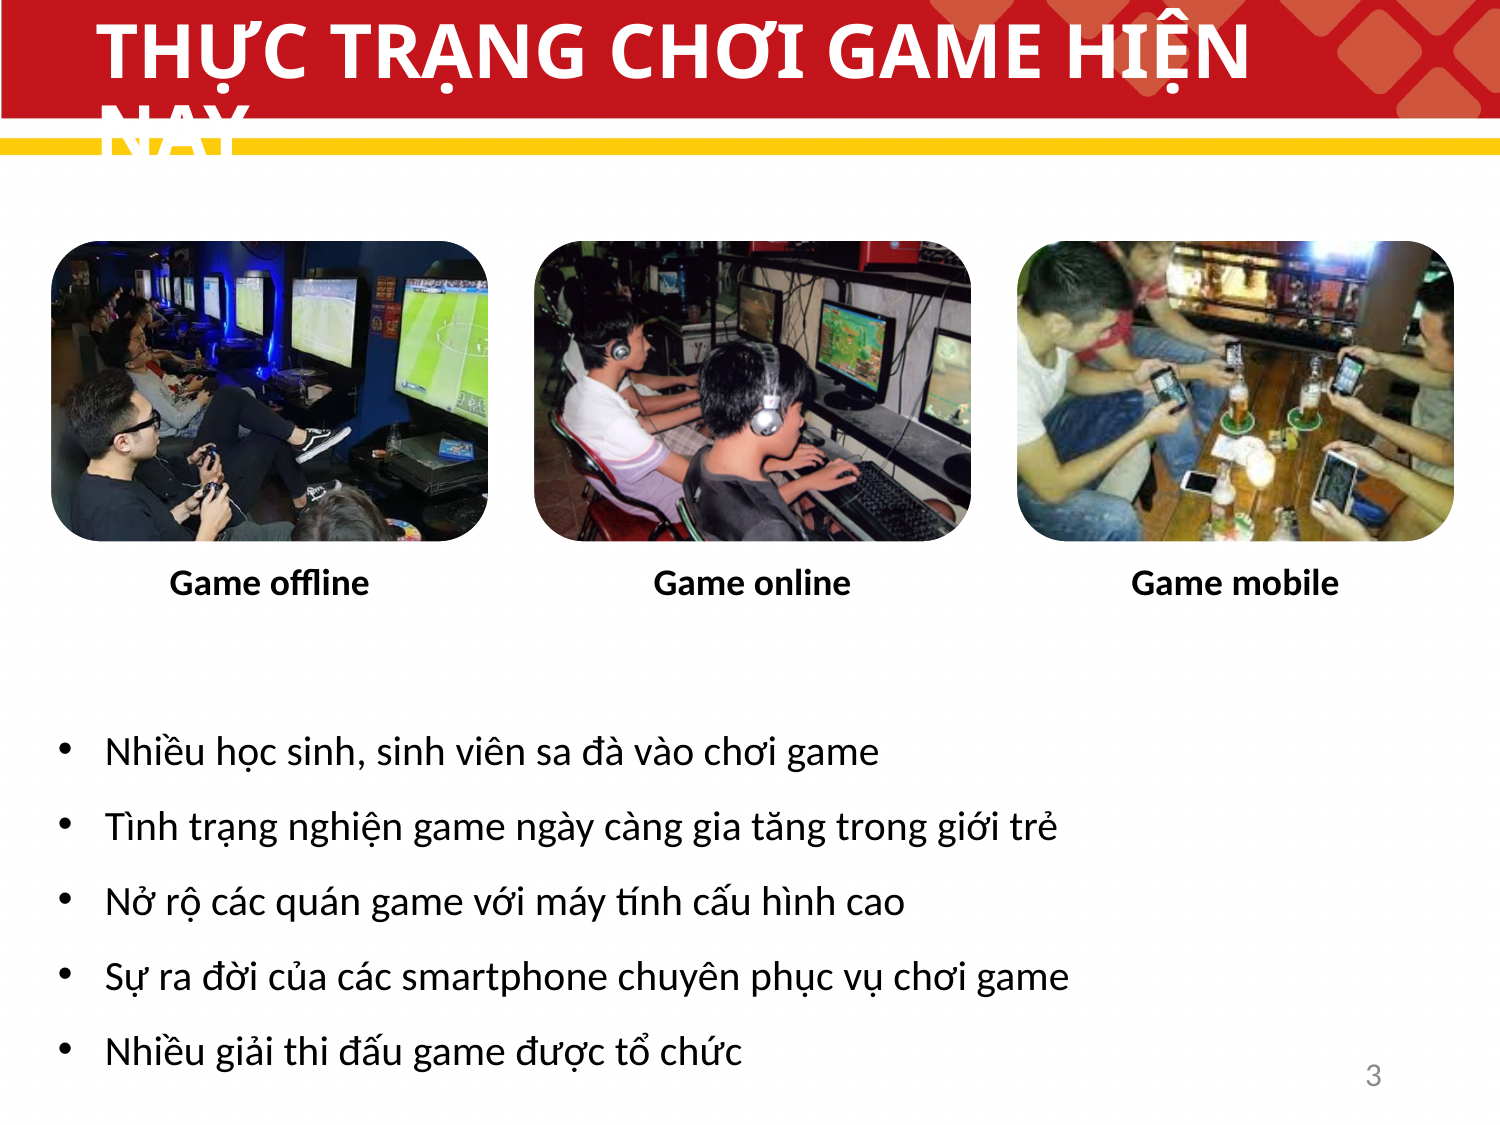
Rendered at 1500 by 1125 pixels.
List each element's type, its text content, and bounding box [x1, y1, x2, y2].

title THỰC TRẠNG CHƠI GAME HIỆN NAY [80, 0, 1397, 204]
text_box Nhiều học sinh, sinh viên sa đà vào chơi game Tình trạng nghiện game ngày càng gia tăng trong giới trẻ Nở rộ các quán game với máy tính cấu hình cao Sự ra đời của các smartphone chuyên phục vụ chơi game Nhiều giải thi đấu game được tổ chức [43, 706, 1434, 1081]
slide_number 3 [1059, 1042, 1397, 1103]
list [33, 239, 1473, 706]
picture [0, 0, 1500, 1125]
